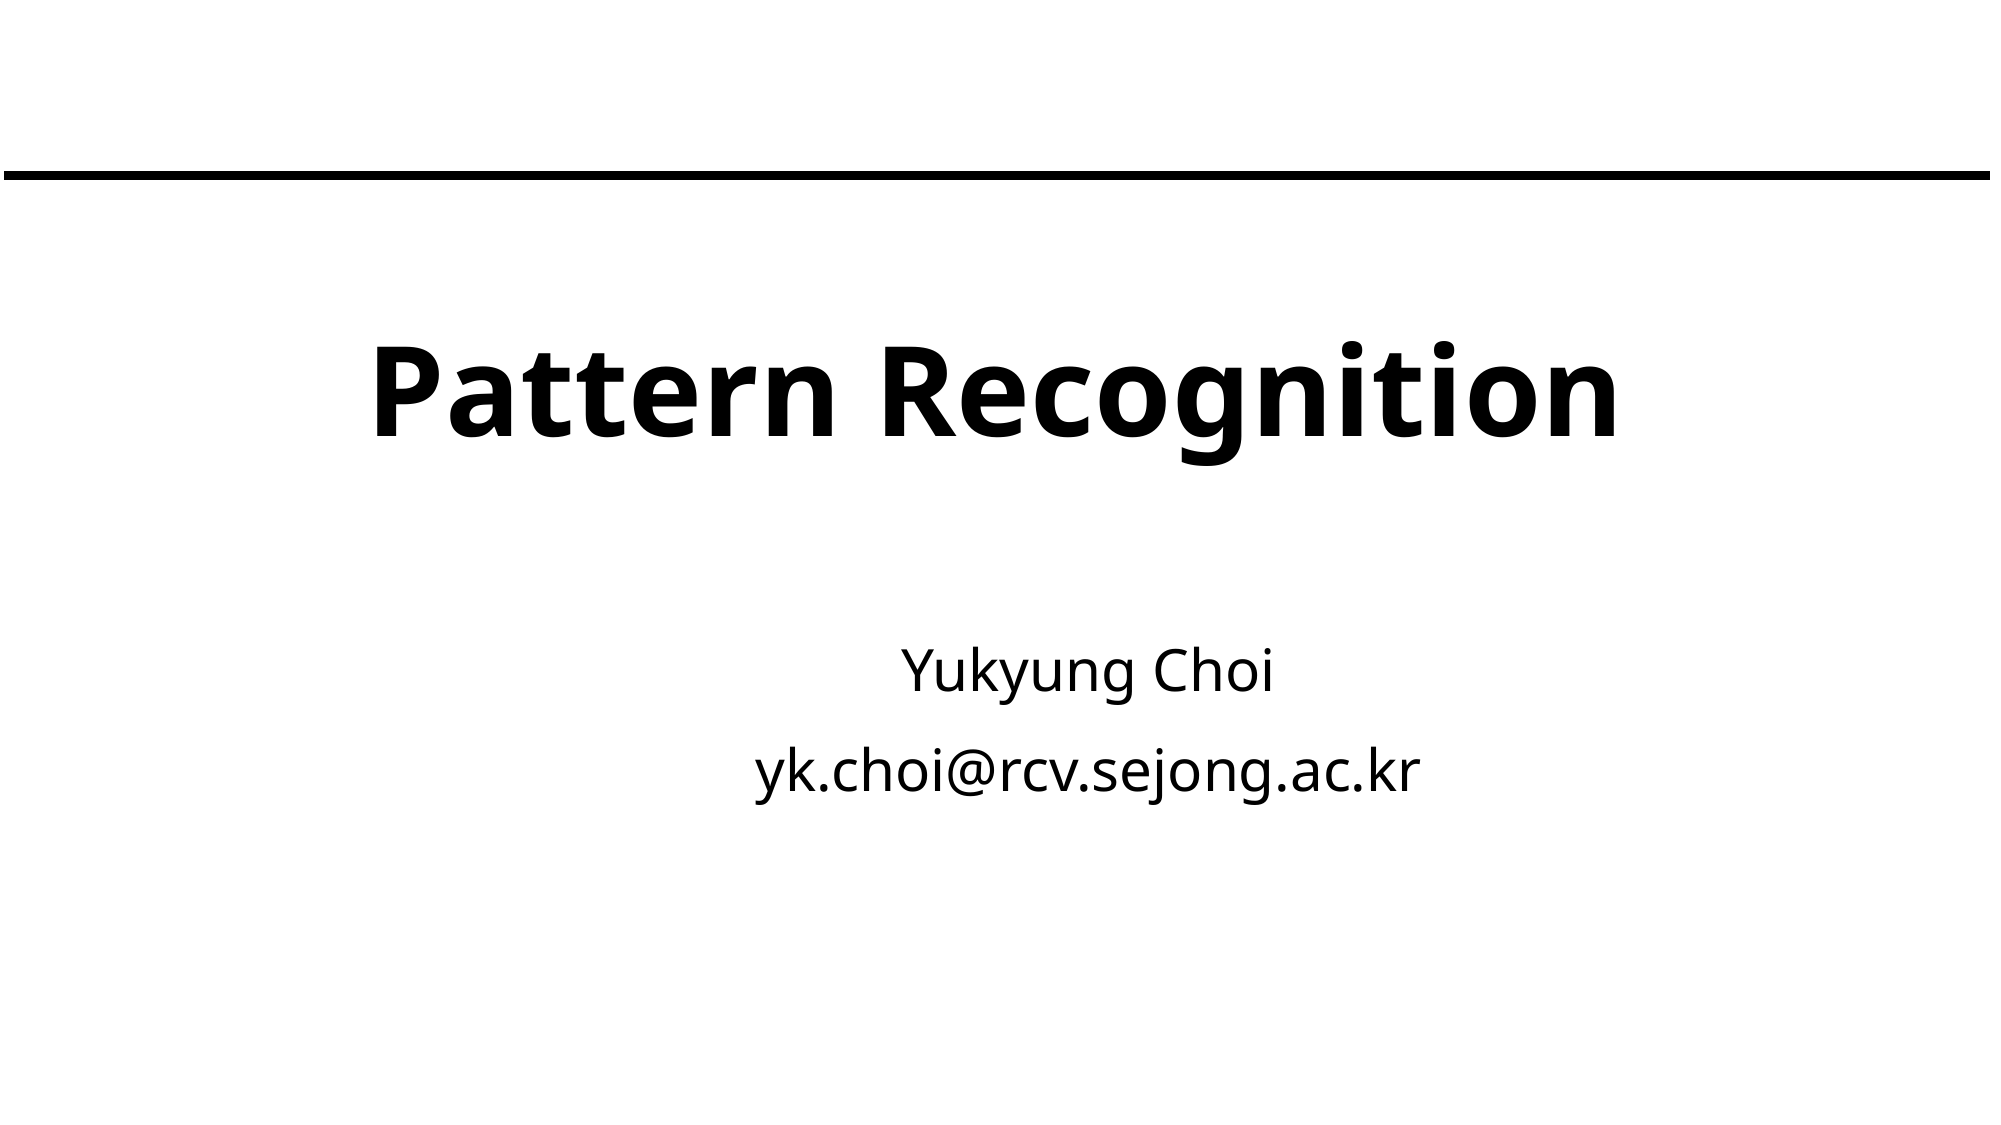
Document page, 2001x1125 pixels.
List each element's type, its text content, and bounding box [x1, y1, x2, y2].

text_box yk.choi@rcv.sejong.ac.kr [740, 725, 1437, 811]
text_box Pattern Recognition [351, 303, 1640, 469]
text_box Yukyung Choi [886, 625, 1291, 711]
